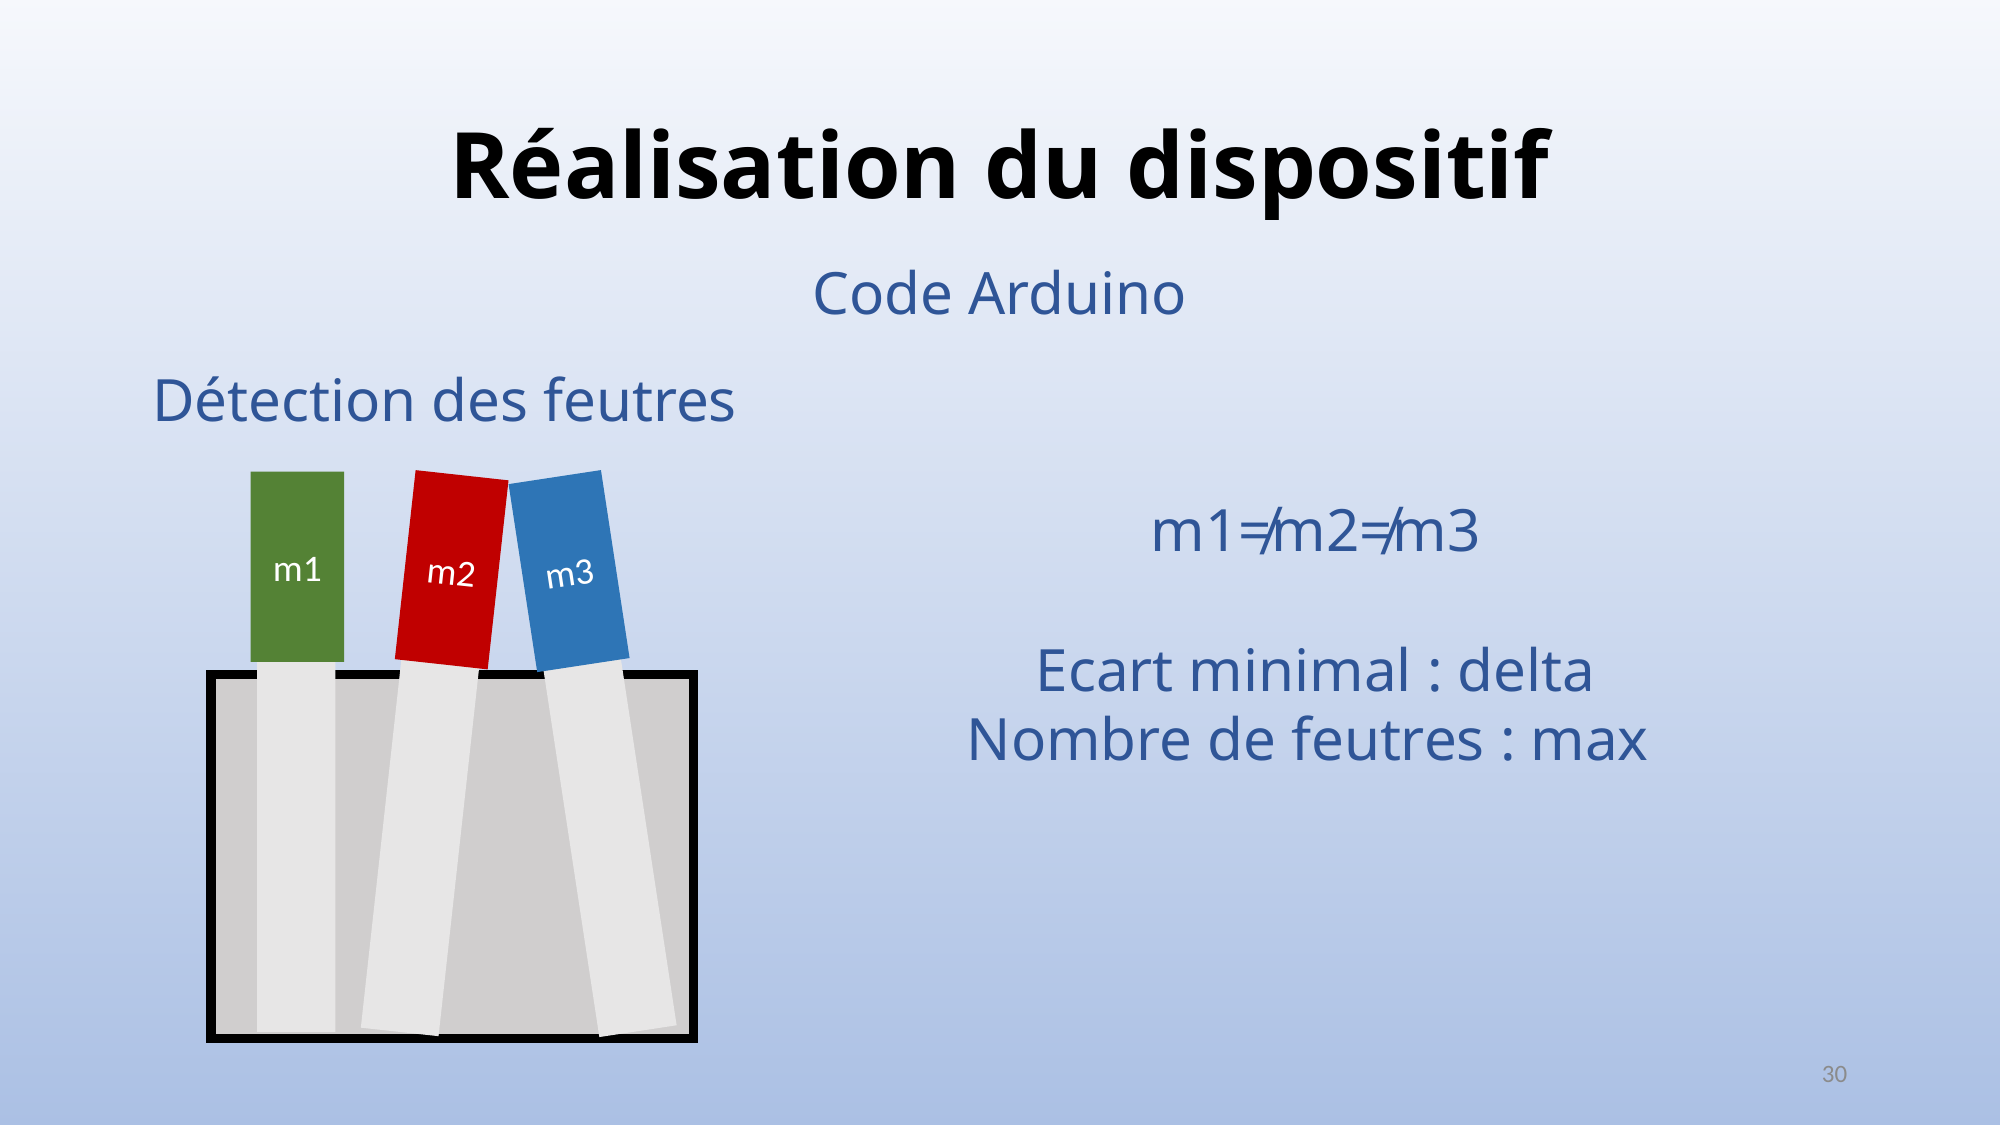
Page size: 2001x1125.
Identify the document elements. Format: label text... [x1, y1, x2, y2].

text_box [550, 473, 644, 1035]
slide_number 30 [1412, 1042, 1863, 1103]
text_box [250, 471, 345, 1032]
text_box Code Arduino [390, 249, 1610, 334]
text_box m1≠m2≠m3 Ecart minimal : delta Nombre de feutres : max [852, 485, 1779, 780]
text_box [384, 473, 479, 1034]
text_box Détection des feutres [137, 355, 1357, 441]
text_box [210, 673, 694, 1039]
title Réalisation du dispositif [137, 59, 1863, 278]
